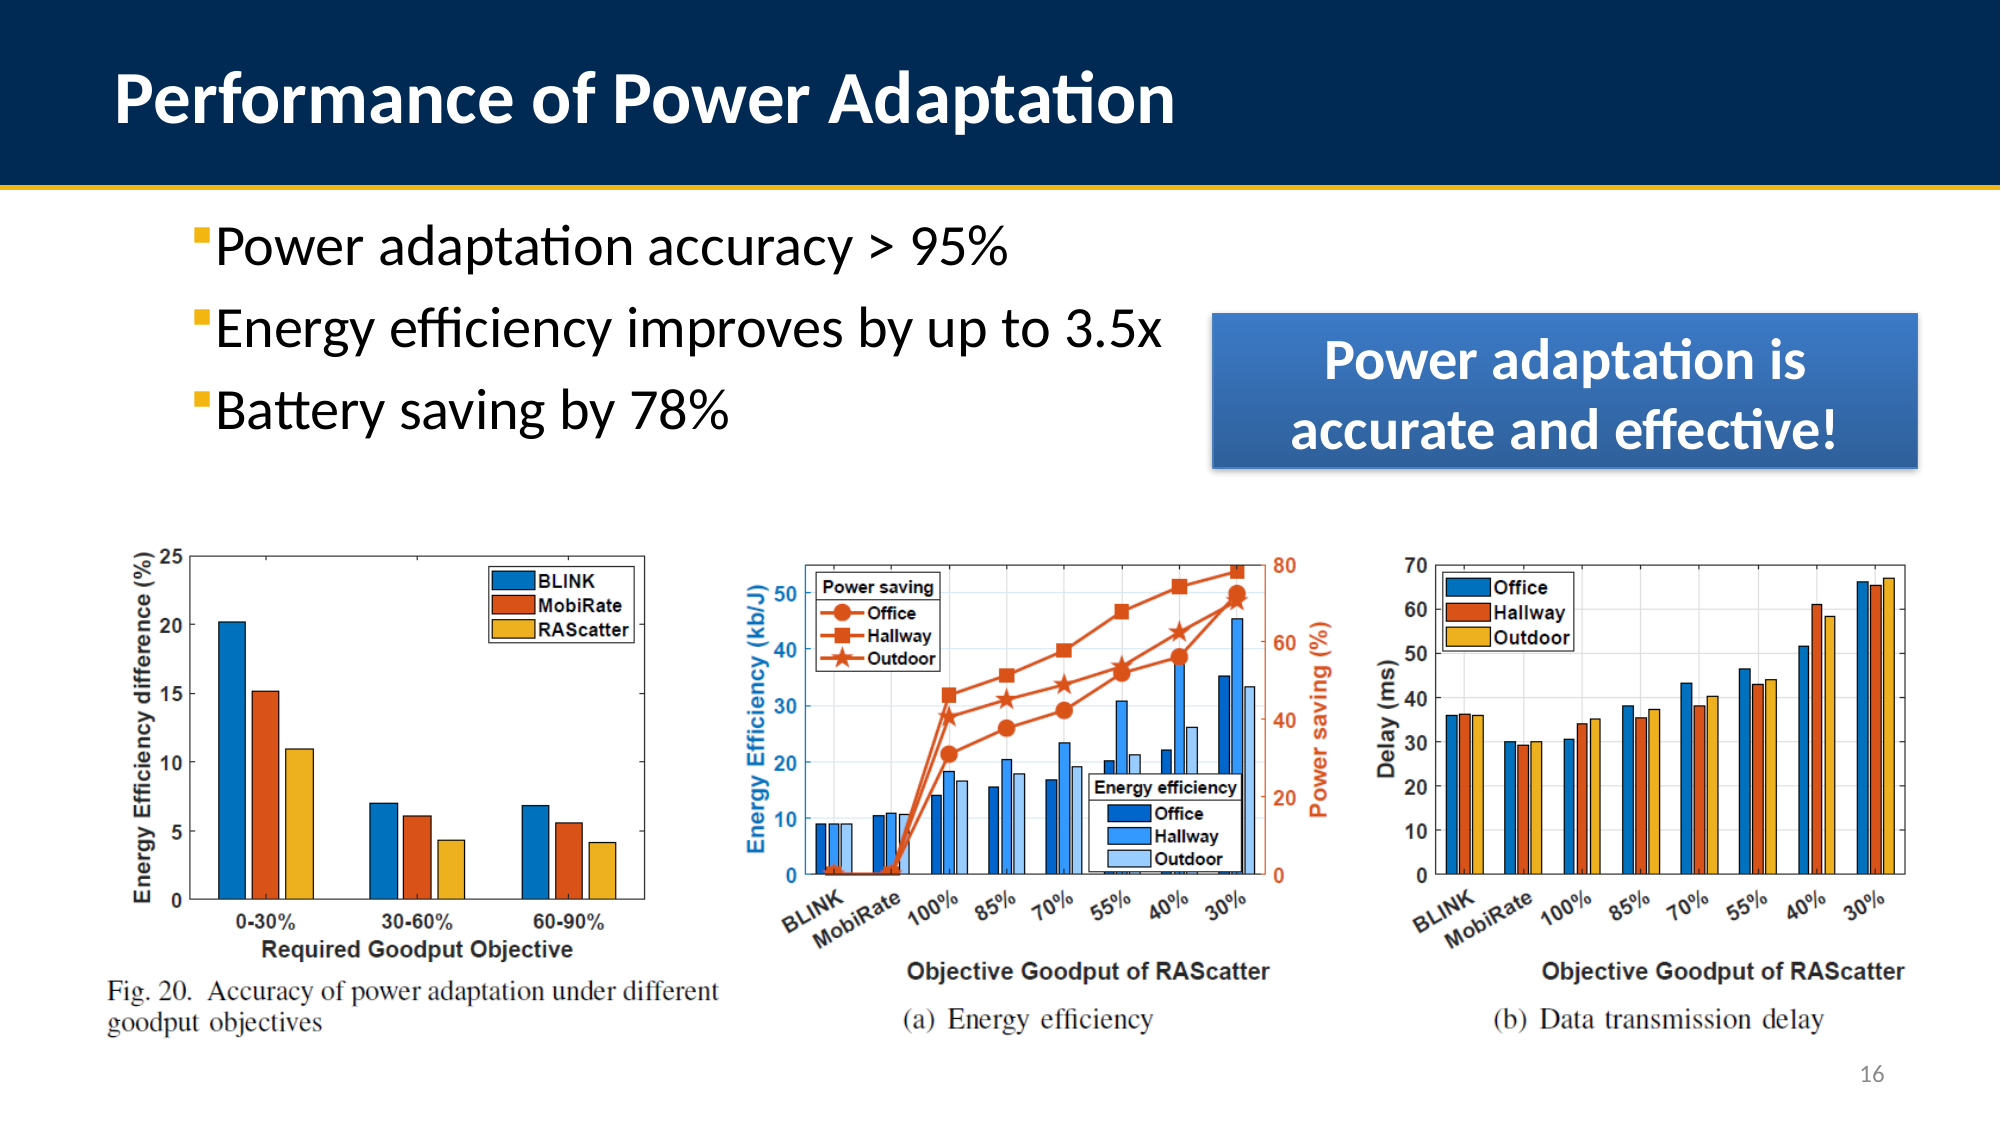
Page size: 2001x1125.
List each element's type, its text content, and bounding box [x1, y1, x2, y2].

text_box Power adaptation is accurate and effective! [1212, 313, 1918, 469]
picture [736, 536, 1921, 1043]
title Performance of Power Adaptation [99, 0, 1900, 188]
picture [104, 536, 726, 1043]
slide_number 16 [1433, 1052, 1900, 1103]
list Power adaptation accuracy > 95% Energy efficiency improves by up to 3.5x Battery saving by 78% [99, 200, 1900, 541]
